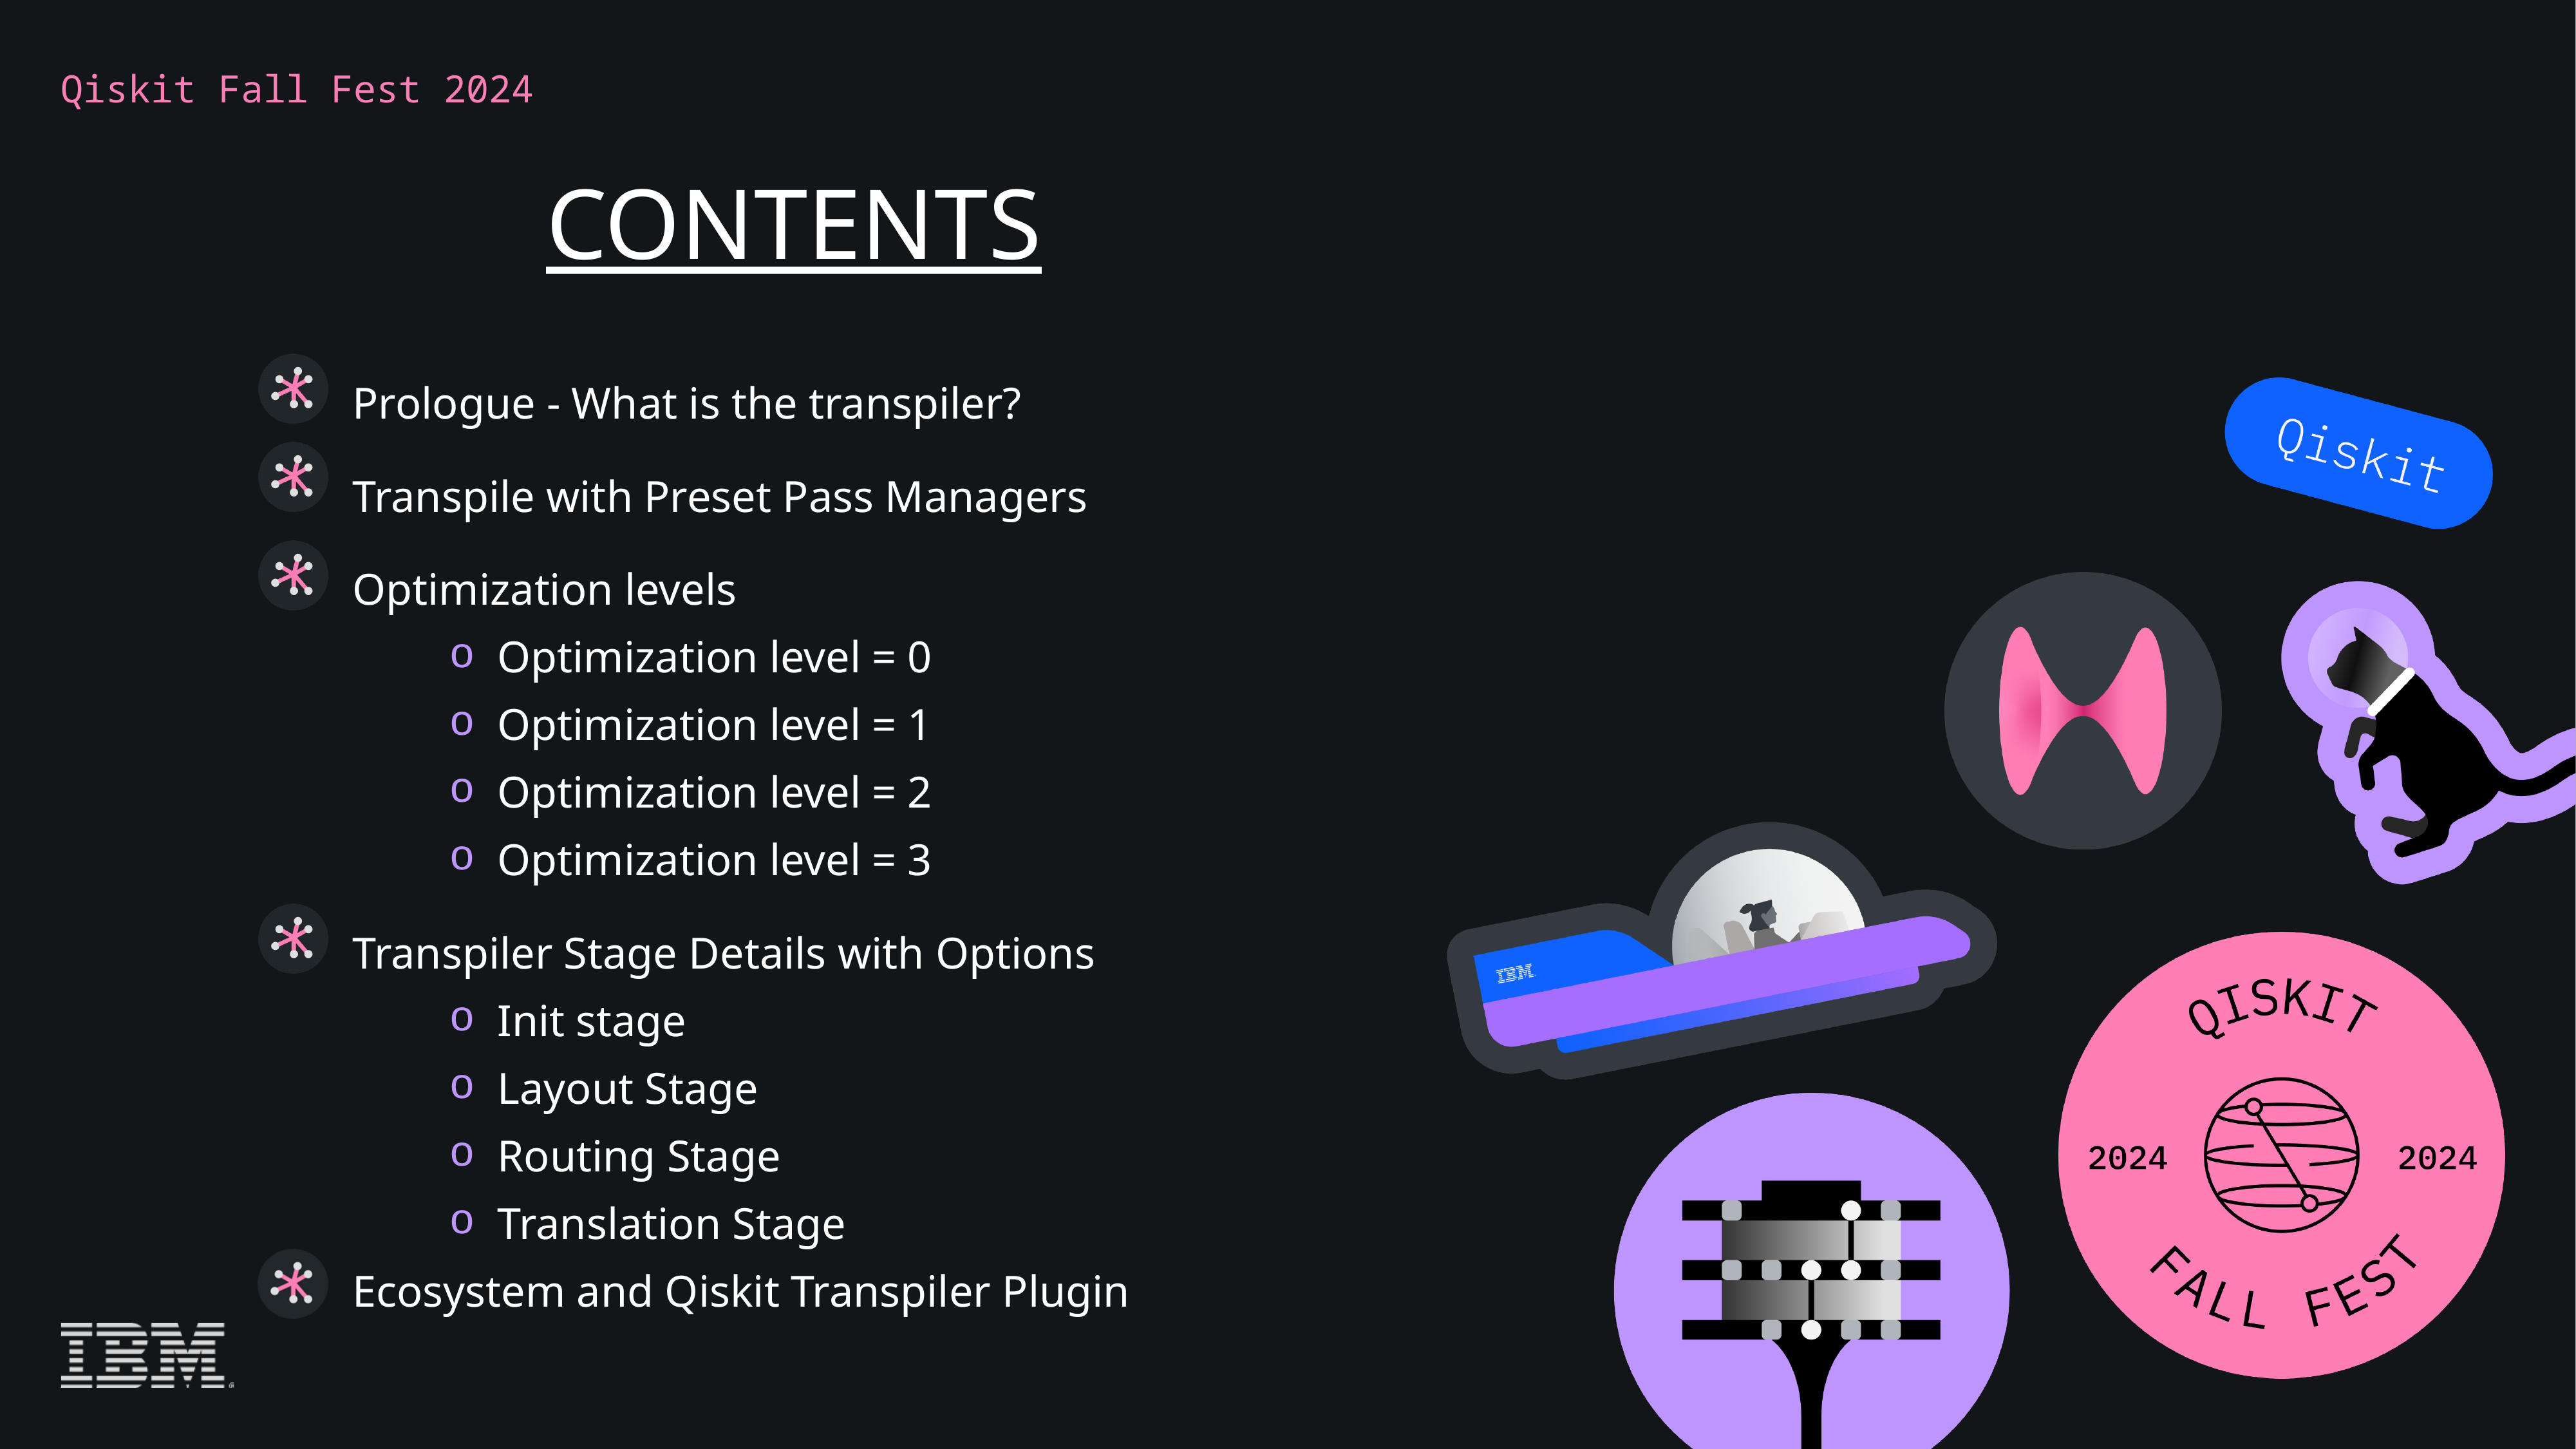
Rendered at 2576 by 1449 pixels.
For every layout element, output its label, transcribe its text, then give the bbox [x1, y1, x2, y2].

picture [61, 1323, 234, 1388]
list Qiskit Fall Fest 2024 [60, 60, 1128, 122]
picture [258, 354, 328, 424]
text_box [182, 454, 352, 1255]
text_box Prologue - What is the transpiler? Transpile with Preset Pass Managers Optimization levels Optimization level = 0 Optimization level = 1 Optimization level = 2 Optimization level = 3 Transpiler Stage Details with Options Init stage Layout Stage Routing Stage Translation Stage Ecosystem and Qiskit Transpiler Plugin [352, 350, 1308, 1431]
picture [258, 540, 328, 611]
picture [258, 903, 328, 974]
picture [258, 1249, 328, 1319]
picture [1313, 2, 2576, 1449]
text_box CONTENTS [234, 162, 1308, 365]
picture [258, 441, 328, 512]
